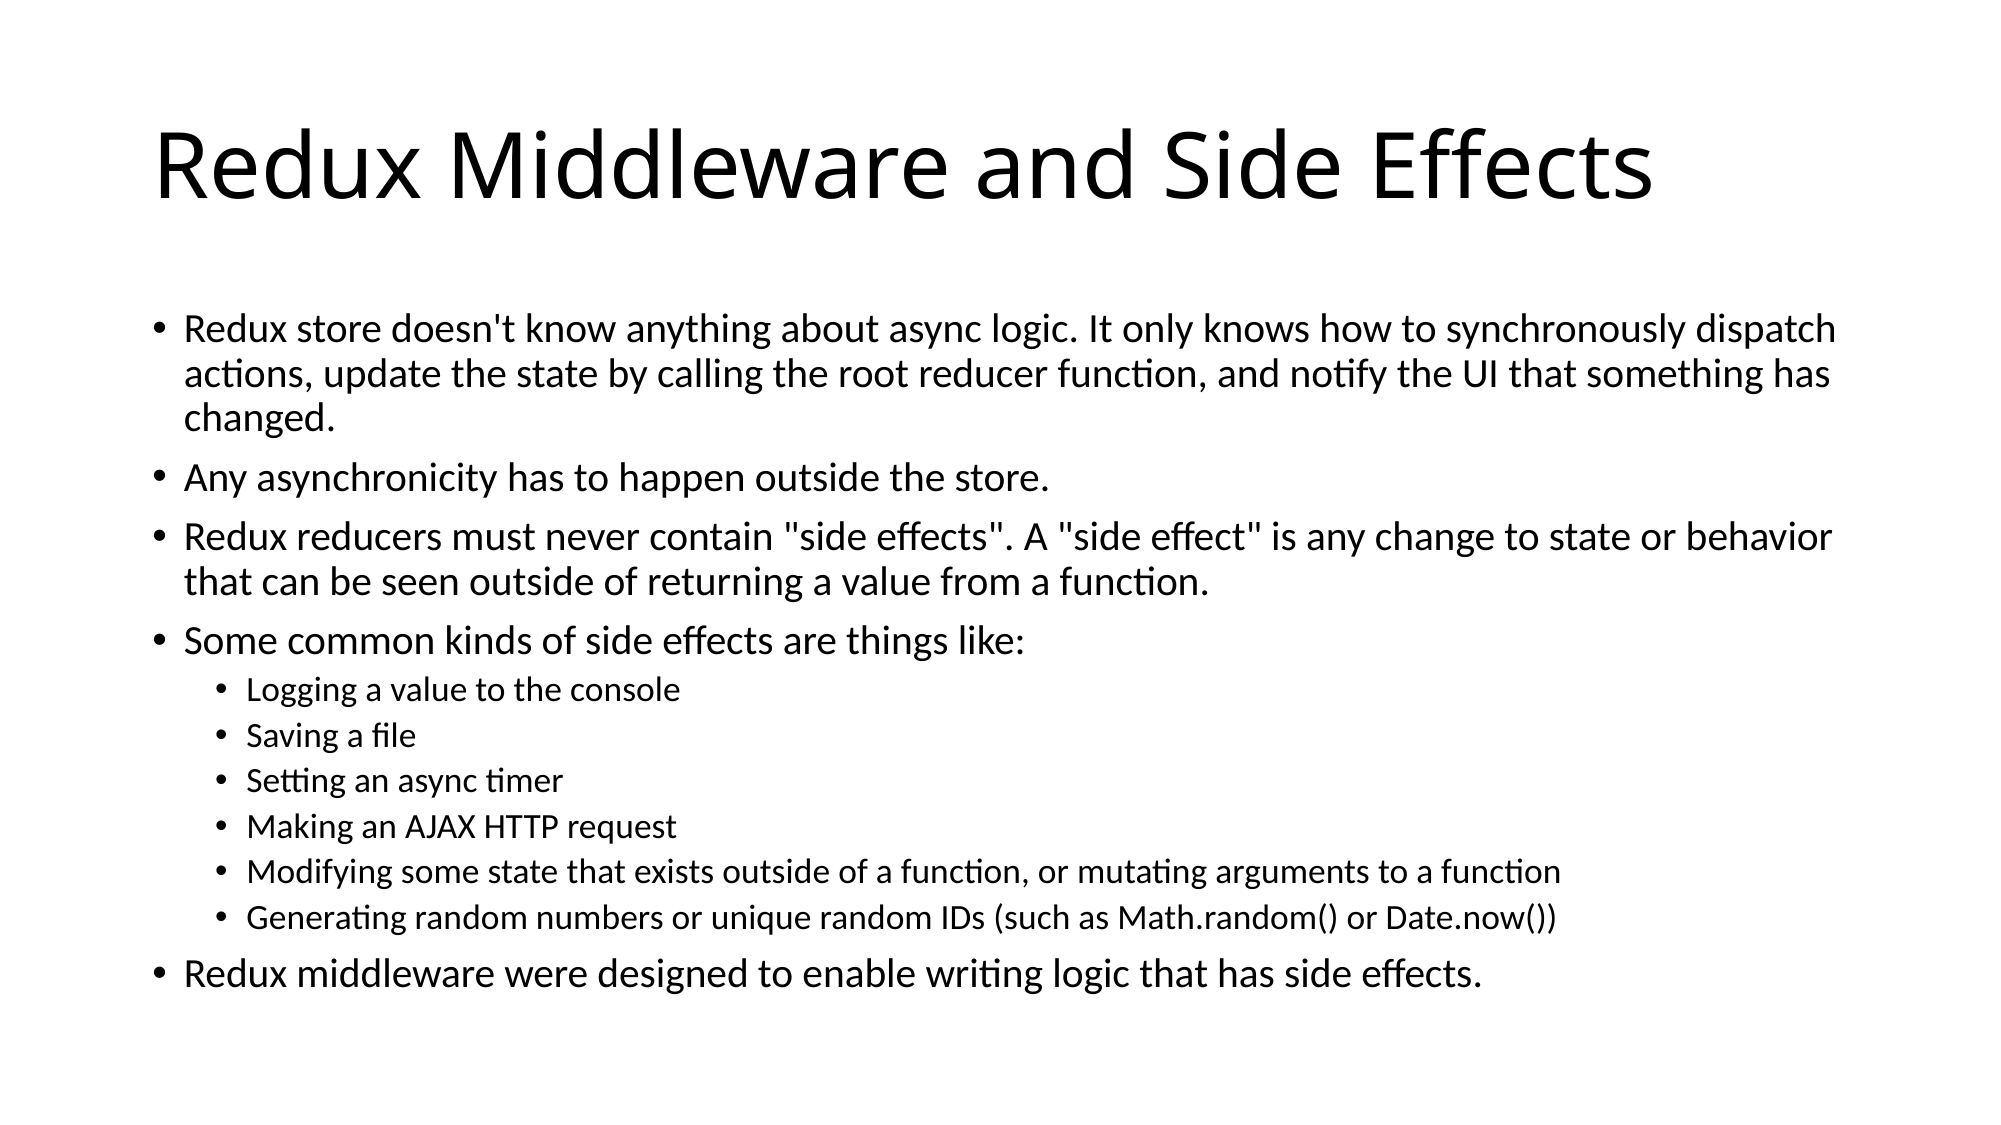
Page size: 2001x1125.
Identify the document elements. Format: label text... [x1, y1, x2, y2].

title Redux Middleware and Side Effects [137, 59, 1863, 278]
list Redux store doesn't know anything about async logic. It only knows how to synchronously dispatch actions, update the state by calling the root reducer function, and notify the UI that something has changed. Any asynchronicity has to happen outside the store. Redux reducers must never contain "side effects". A "side effect" is any change to state or behavior that can be seen outside of returning a value from a function. Some common kinds of side effects are things like: Logging a value to the console Saving a file Setting an async timer Making an AJAX HTTP request Modifying some state that exists outside of a function, or mutating arguments to a function Generating random numbers or unique random IDs (such as Math.random() or Date.now()) Redux middleware were designed to enable writing logic that has side effects. [137, 299, 1863, 1014]
